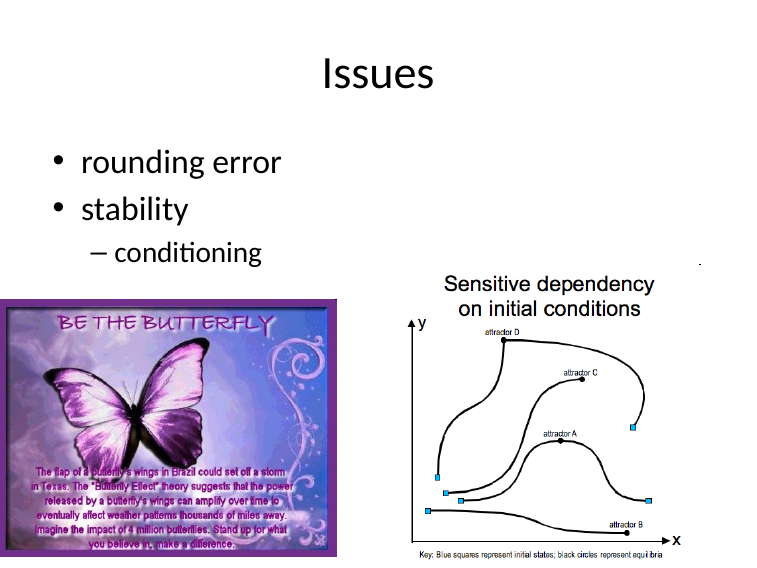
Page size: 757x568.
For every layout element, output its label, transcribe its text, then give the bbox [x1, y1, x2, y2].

picture [389, 263, 701, 568]
list rounding error stability conditioning [37, 132, 719, 508]
picture [0, 299, 337, 557]
title Issues [37, 22, 719, 118]
